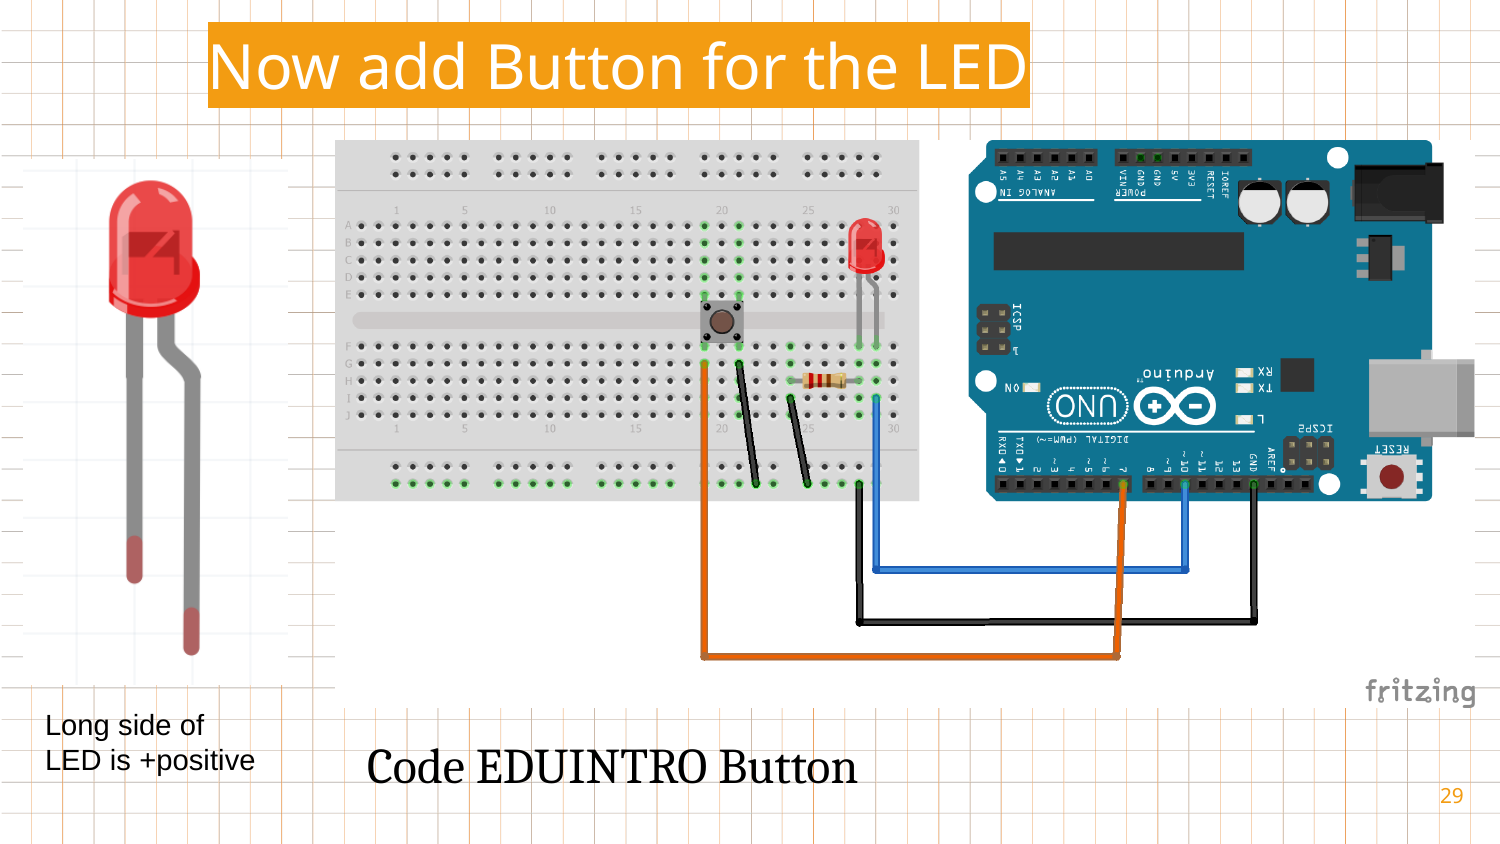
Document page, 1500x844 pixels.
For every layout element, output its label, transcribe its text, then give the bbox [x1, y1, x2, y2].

text_box Code EDUINTRO Button [352, 718, 1148, 812]
text_box Long side of LED is +positive [30, 693, 281, 804]
title Now add Button for the LED [192, 11, 1230, 116]
slide_number ‹#› [1388, 764, 1479, 830]
picture [0, 0, 1500, 844]
